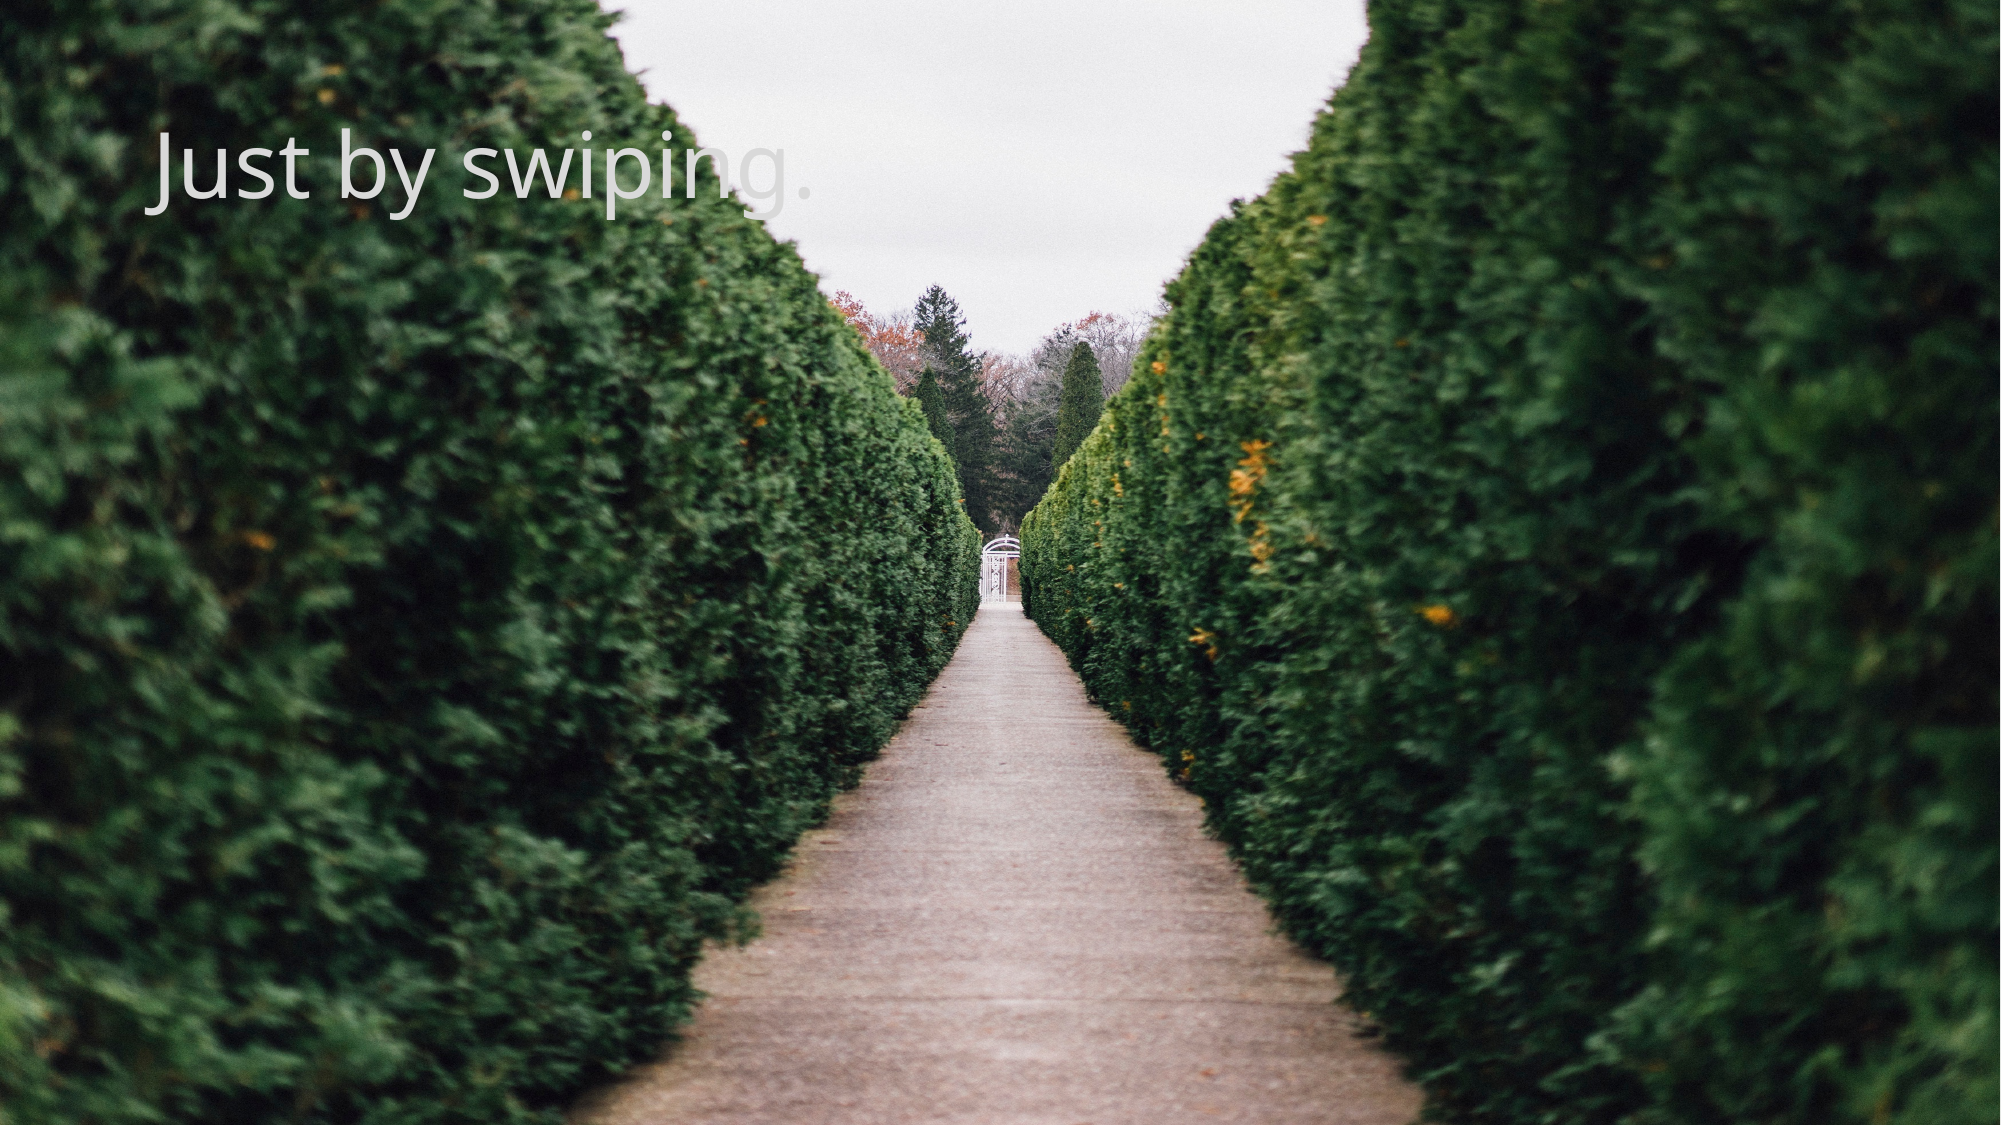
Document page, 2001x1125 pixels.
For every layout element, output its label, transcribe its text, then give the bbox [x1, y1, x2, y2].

title Just by swiping. [137, 59, 1863, 278]
picture [0, 0, 2001, 1125]
